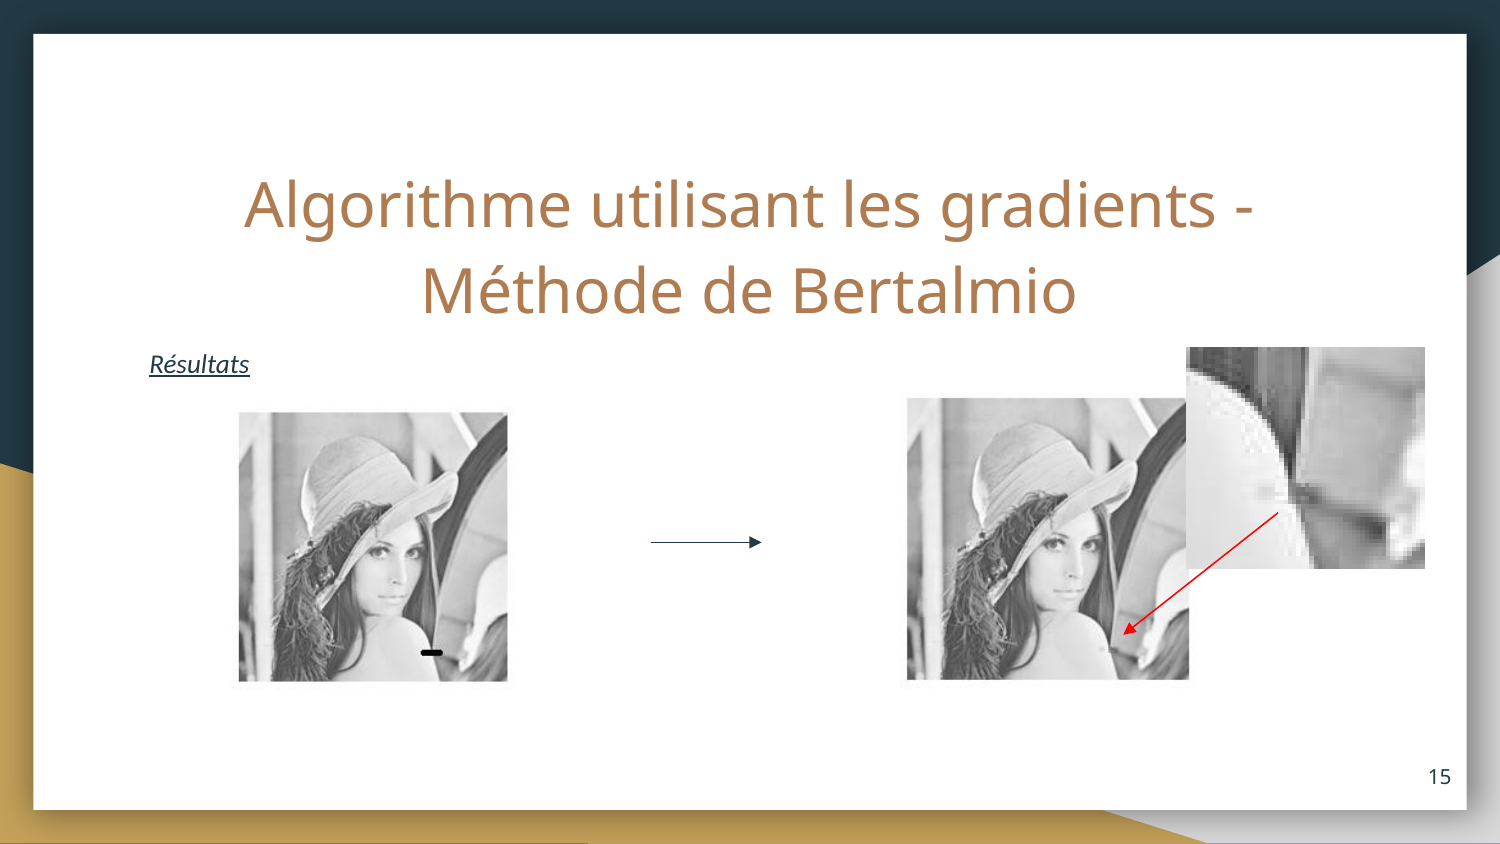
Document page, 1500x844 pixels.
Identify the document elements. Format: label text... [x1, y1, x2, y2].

picture [797, 347, 1426, 762]
slide_number 15 [1376, 745, 1467, 810]
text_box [1122, 512, 1279, 636]
list Résultats [134, 326, 1366, 729]
title Algorithme utilisant les gradients - Méthode de Bertalmio [134, 138, 1366, 296]
picture [134, 377, 615, 760]
